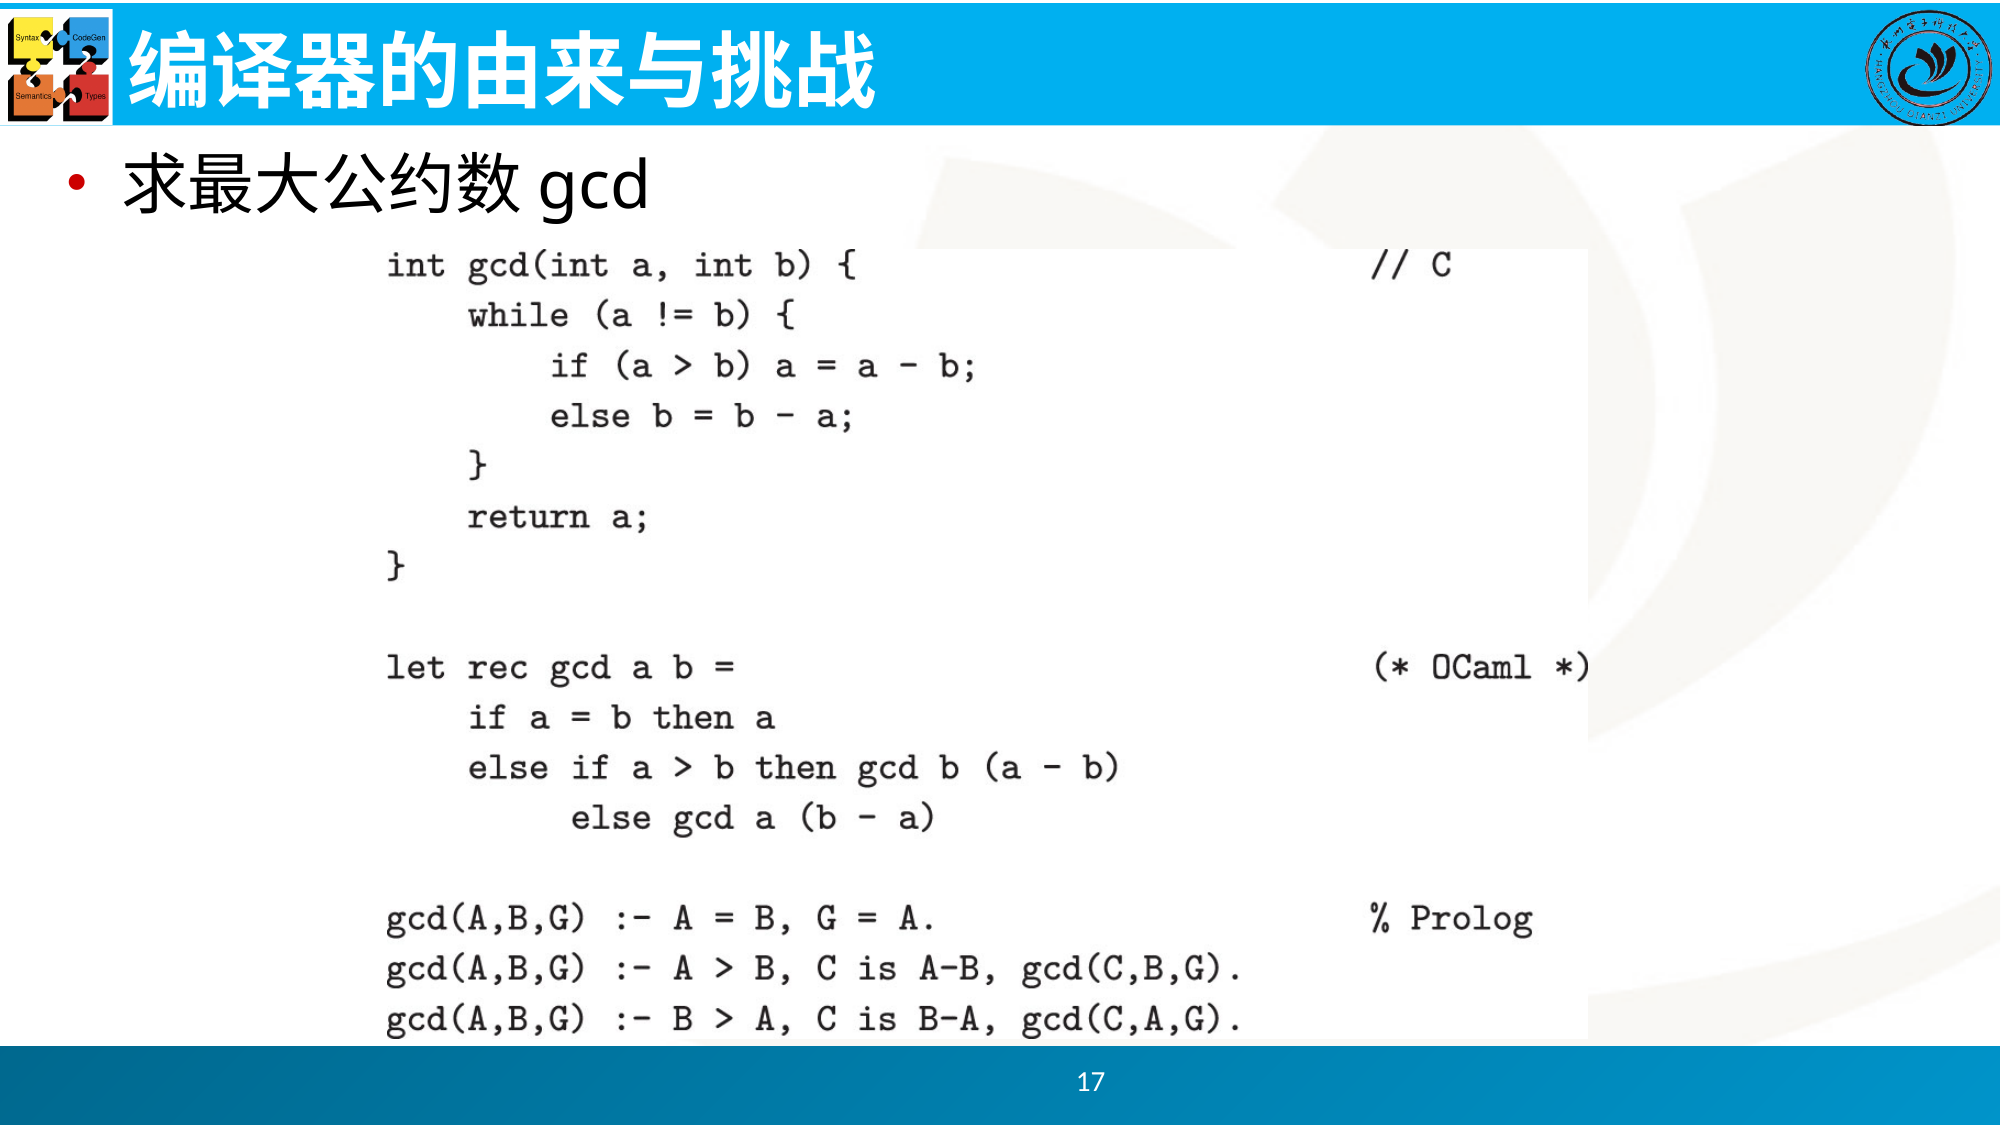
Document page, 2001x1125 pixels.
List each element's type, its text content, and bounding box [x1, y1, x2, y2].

picture [387, 249, 1588, 1040]
list 求最大公约数gcd [50, 134, 1917, 952]
title 编译器的由来与挑战 [112, 6, 1934, 126]
slide_number 17 [873, 1048, 1308, 1118]
